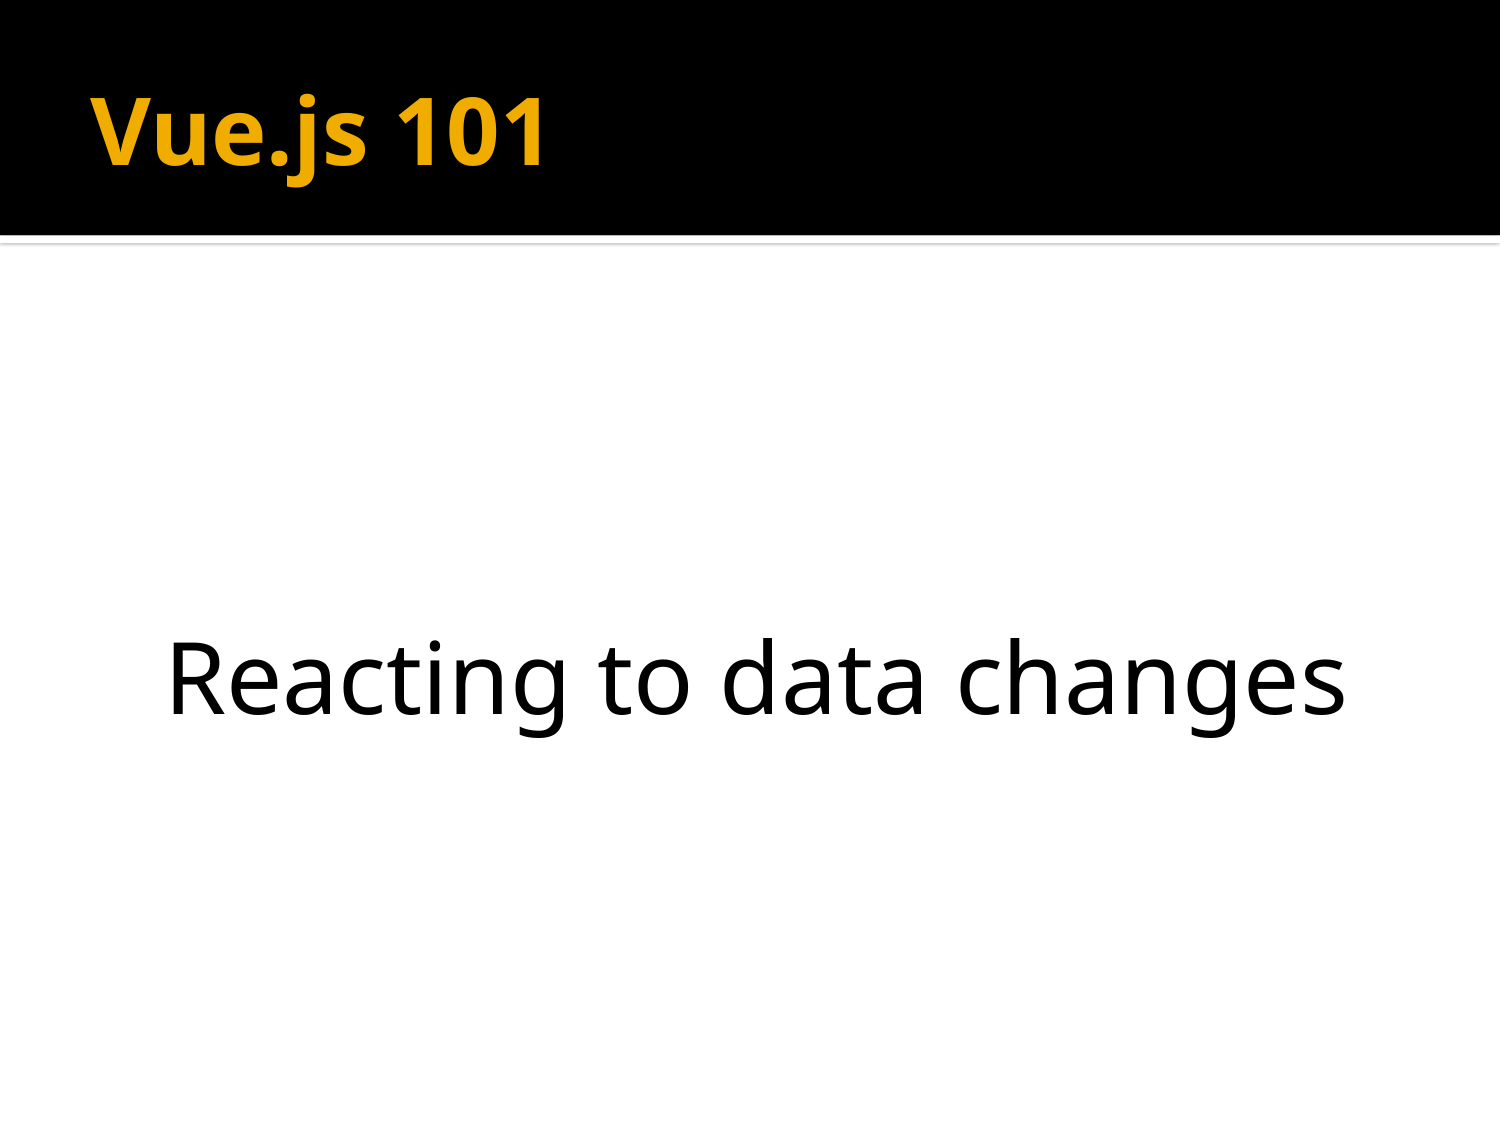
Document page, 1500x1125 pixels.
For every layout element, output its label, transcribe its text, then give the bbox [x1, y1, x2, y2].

title Vue.js 101 [75, 25, 1425, 231]
list Reacting to data changes [75, 291, 1425, 1050]
